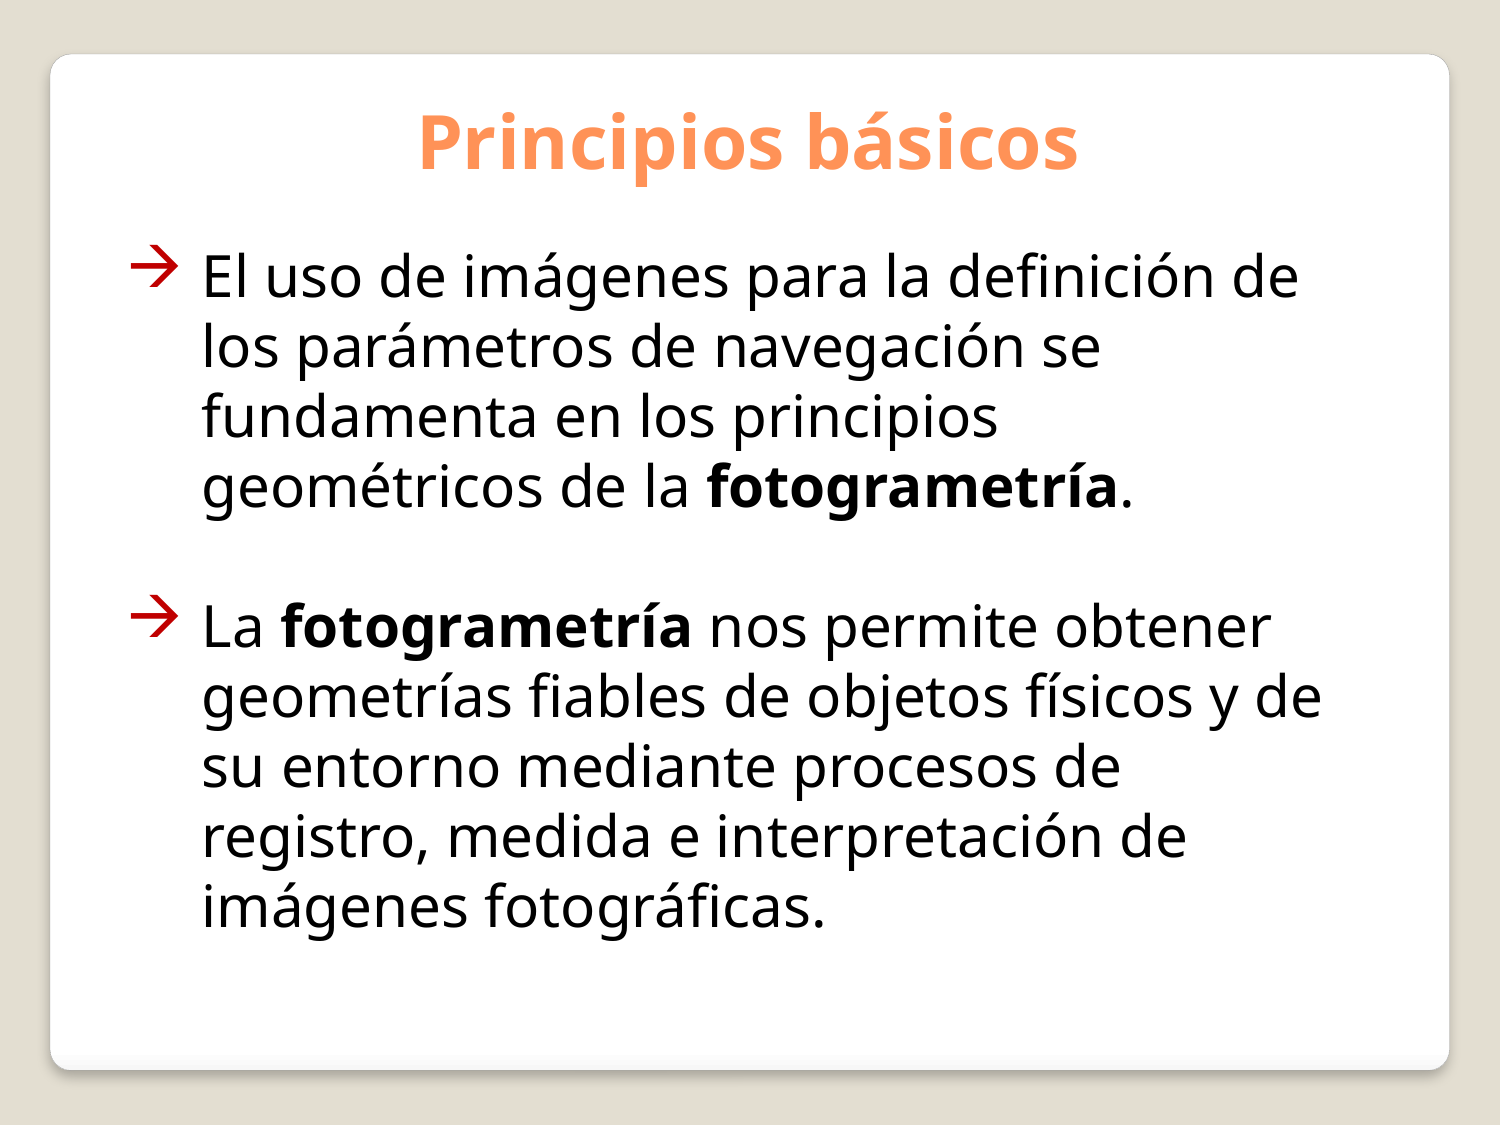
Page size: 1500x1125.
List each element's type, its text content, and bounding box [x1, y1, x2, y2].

title Principios básicos [76, 78, 1420, 192]
text_box El uso de imágenes para la definición de los parámetros de navegación se fundamenta en los principios geométricos de la fotogrametría. La fotogrametría nos permite obtener geometrías fiables de objetos físicos y de su entorno mediante procesos de registro, medida e interpretación de imágenes fotográficas. [112, 231, 1341, 947]
